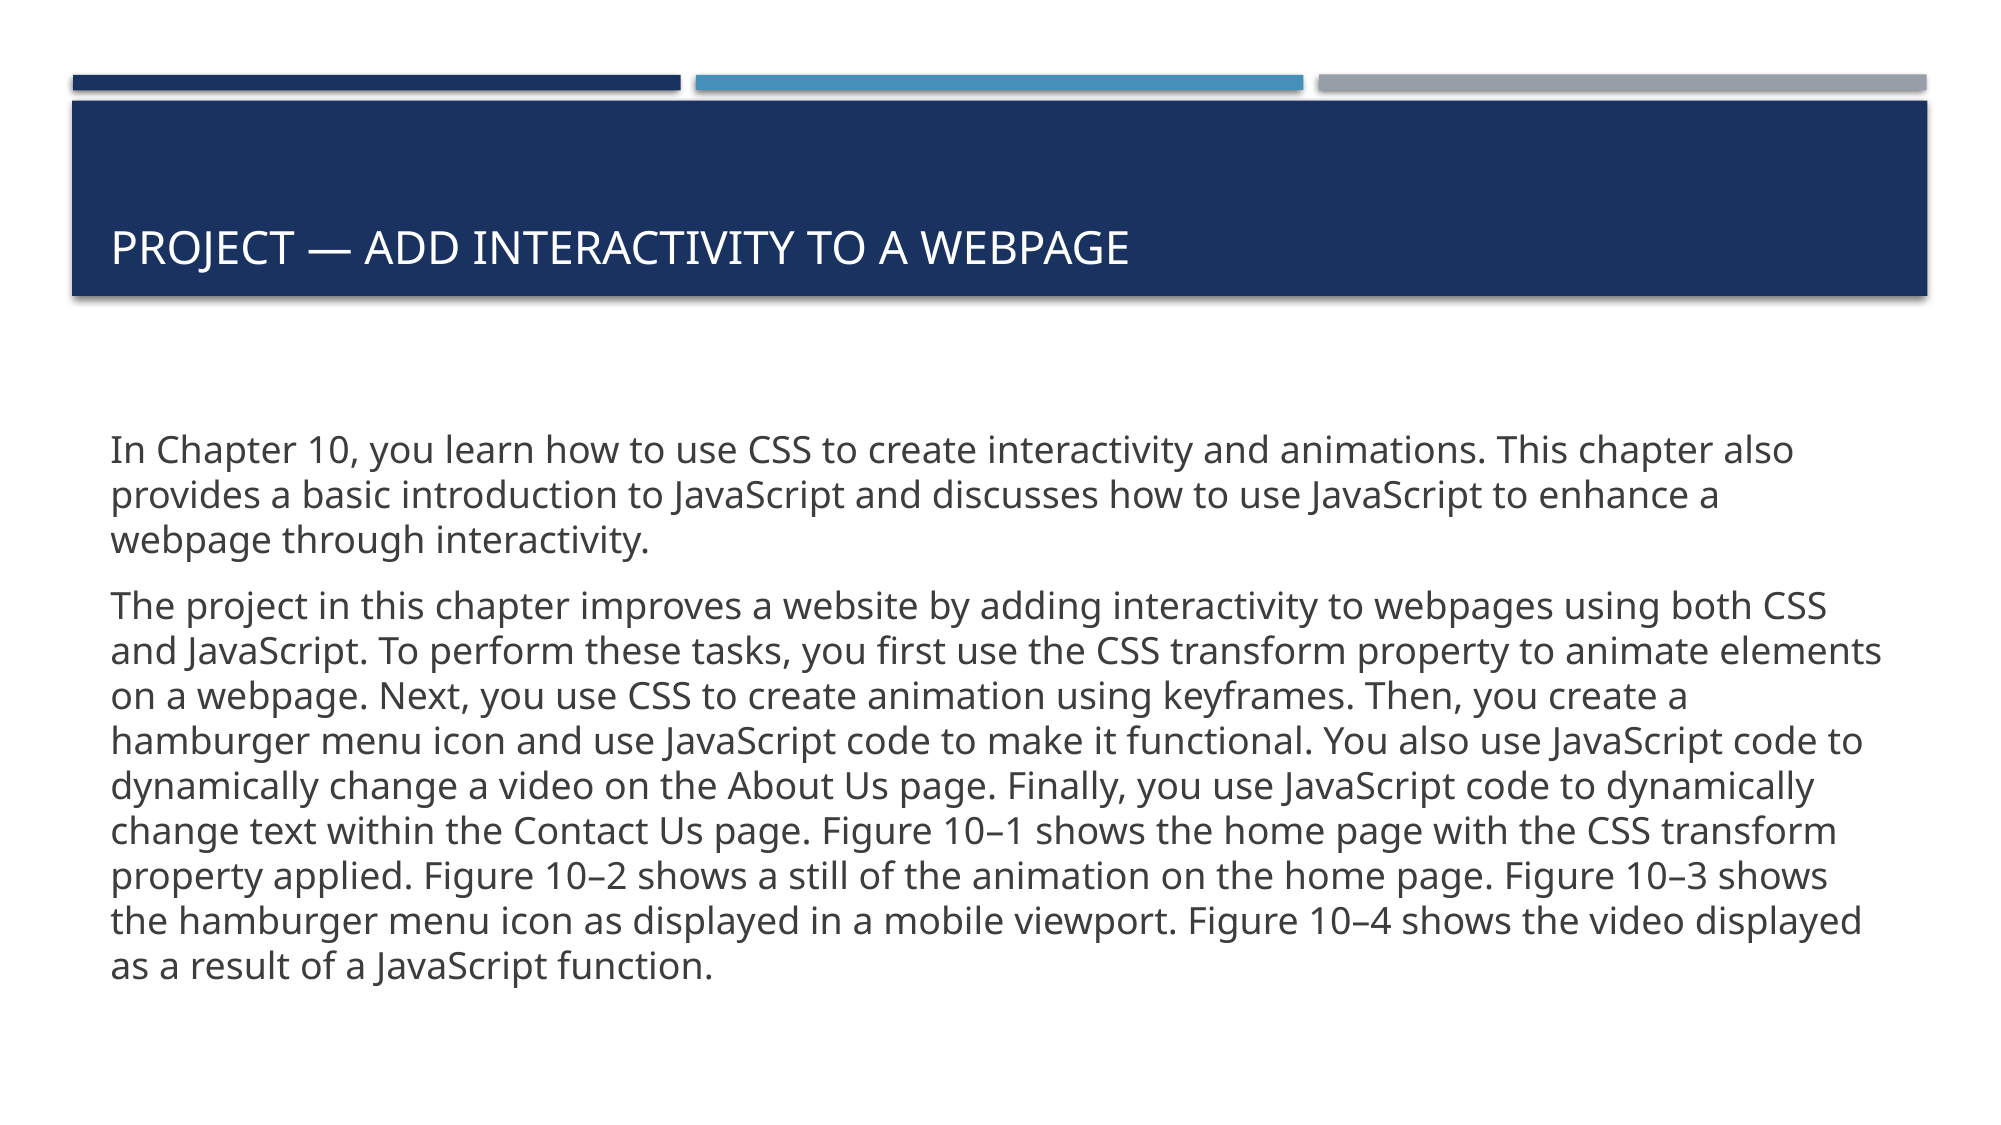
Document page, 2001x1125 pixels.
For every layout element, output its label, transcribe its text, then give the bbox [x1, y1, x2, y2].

list In Chapter 10, you learn how to use CSS to create interactivity and animations. This chapter also provides a basic introduction to JavaScript and discusses how to use JavaScript to enhance a webpage through interactivity. The project in this chapter improves a website by adding interactivity to webpages using both CSS and JavaScript. To perform these tasks, you first use the CSS transform property to animate elements on a webpage. Next, you use CSS to create animation using keyframes. Then, you create a hamburger menu icon and use JavaScript code to make it functional. You also use JavaScript code to dynamically change a video on the About Us page. Finally, you use JavaScript code to dynamically change text within the Contact Us page. Figure 10–1 shows the home page with the CSS transform property applied. Figure 10–2 shows a still of the animation on the home page. Figure 10–3 shows the hamburger menu icon as displayed in a mobile viewport. Figure 10–4 shows the video displayed as a result of a JavaScript function. [95, 342, 1905, 1071]
title Project — Add Interactivity to a Webpage [95, 115, 1905, 282]
